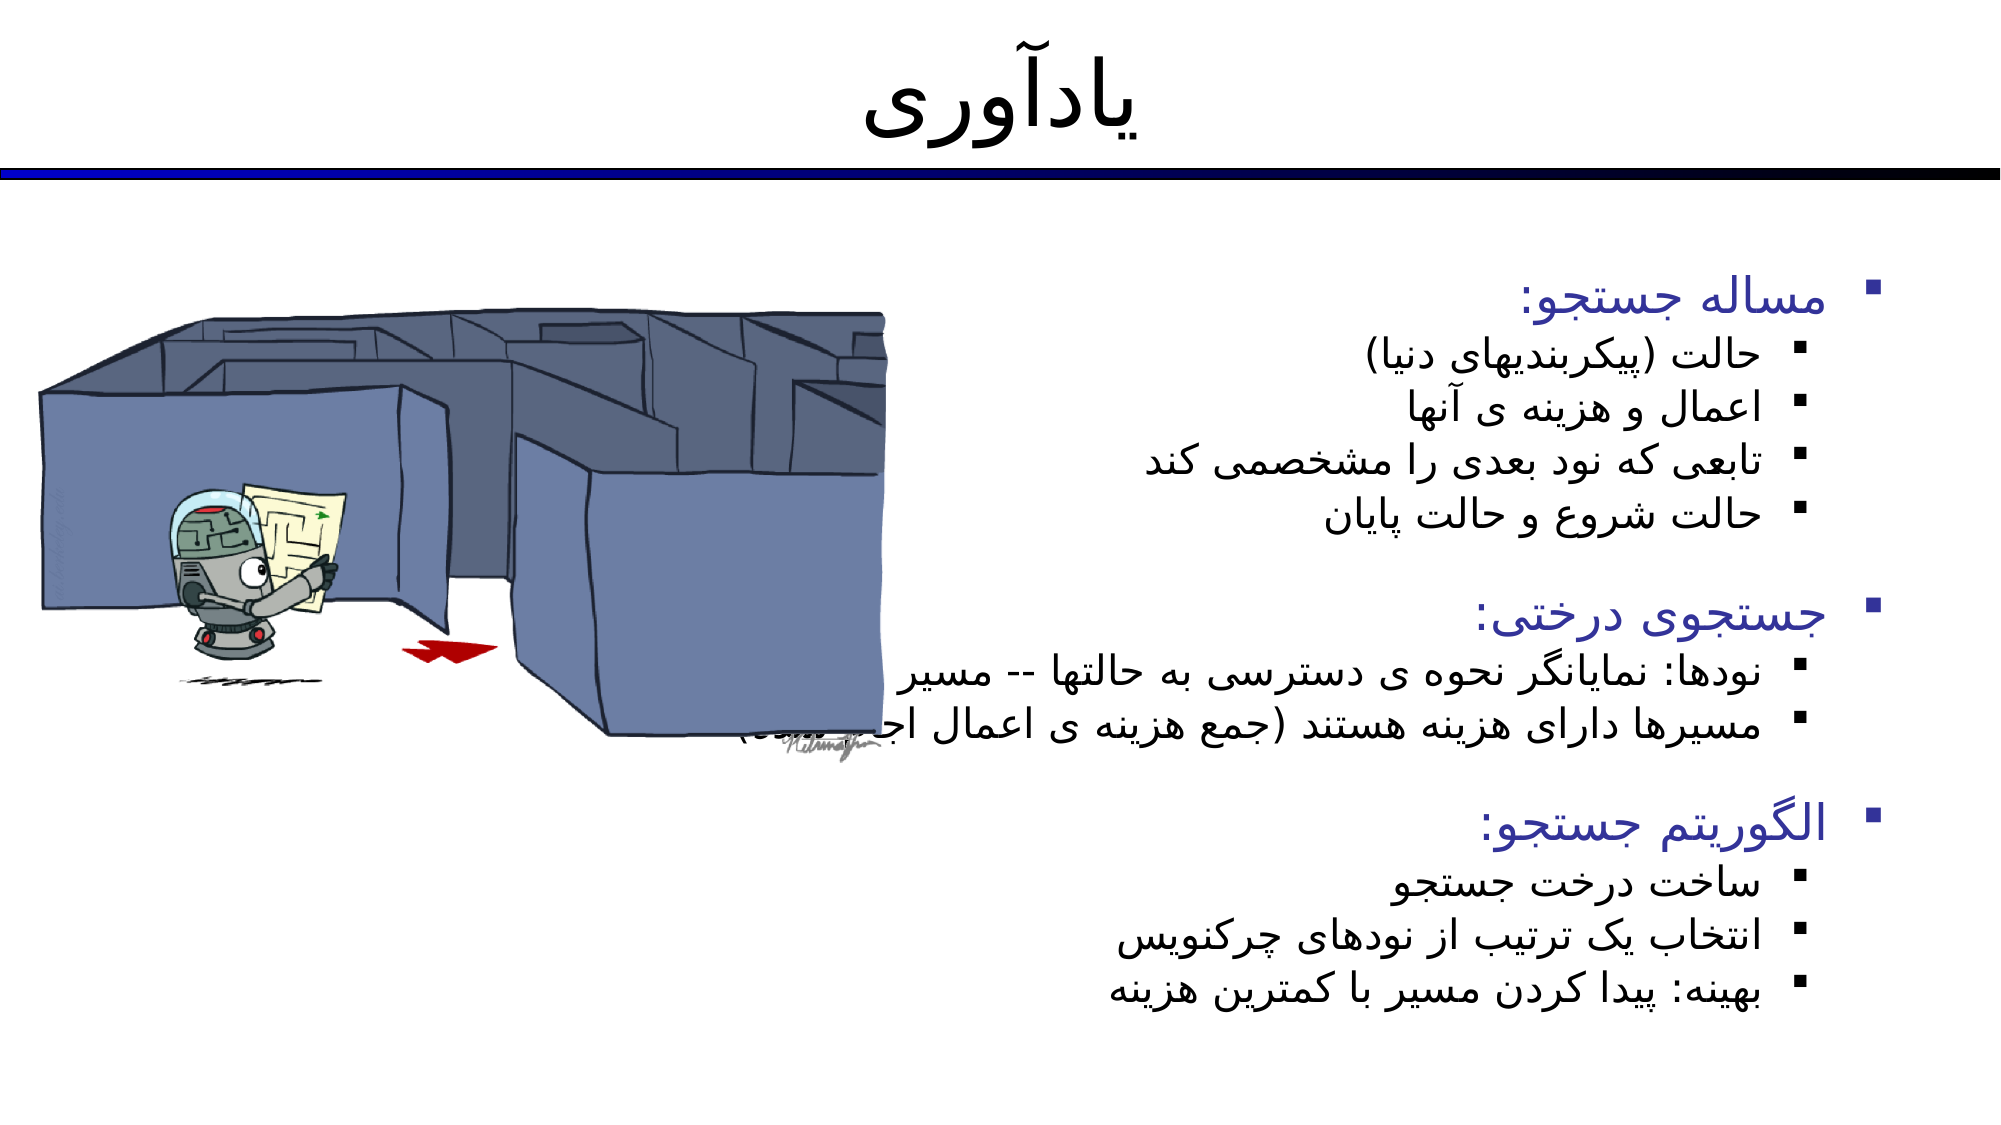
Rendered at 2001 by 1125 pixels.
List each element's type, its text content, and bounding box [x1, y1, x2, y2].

list مساله جستجو: حالت (پیکربندیهای دنیا) اعمال و هزینه ی آنها تابعی که نود بعدی را مشخصمی کند حالت شروع و حالت پایان جستجوی درختی: نودها: نمایانگر نحوه ی دسترسی به حالتها -- مسیر مسیرها دارای هزینه هستند (جمع هزینه ی اعمال اجام شده) الگوریتم جستجو: ساخت درخت جستجو انتخاب یک ترتیب از نودهای چرکنویس بهینه: پیدا کردن مسیر با کمترین هزینه [74, 262, 1901, 1063]
picture [0, 62, 937, 823]
title یادآوری [0, 0, 2000, 184]
